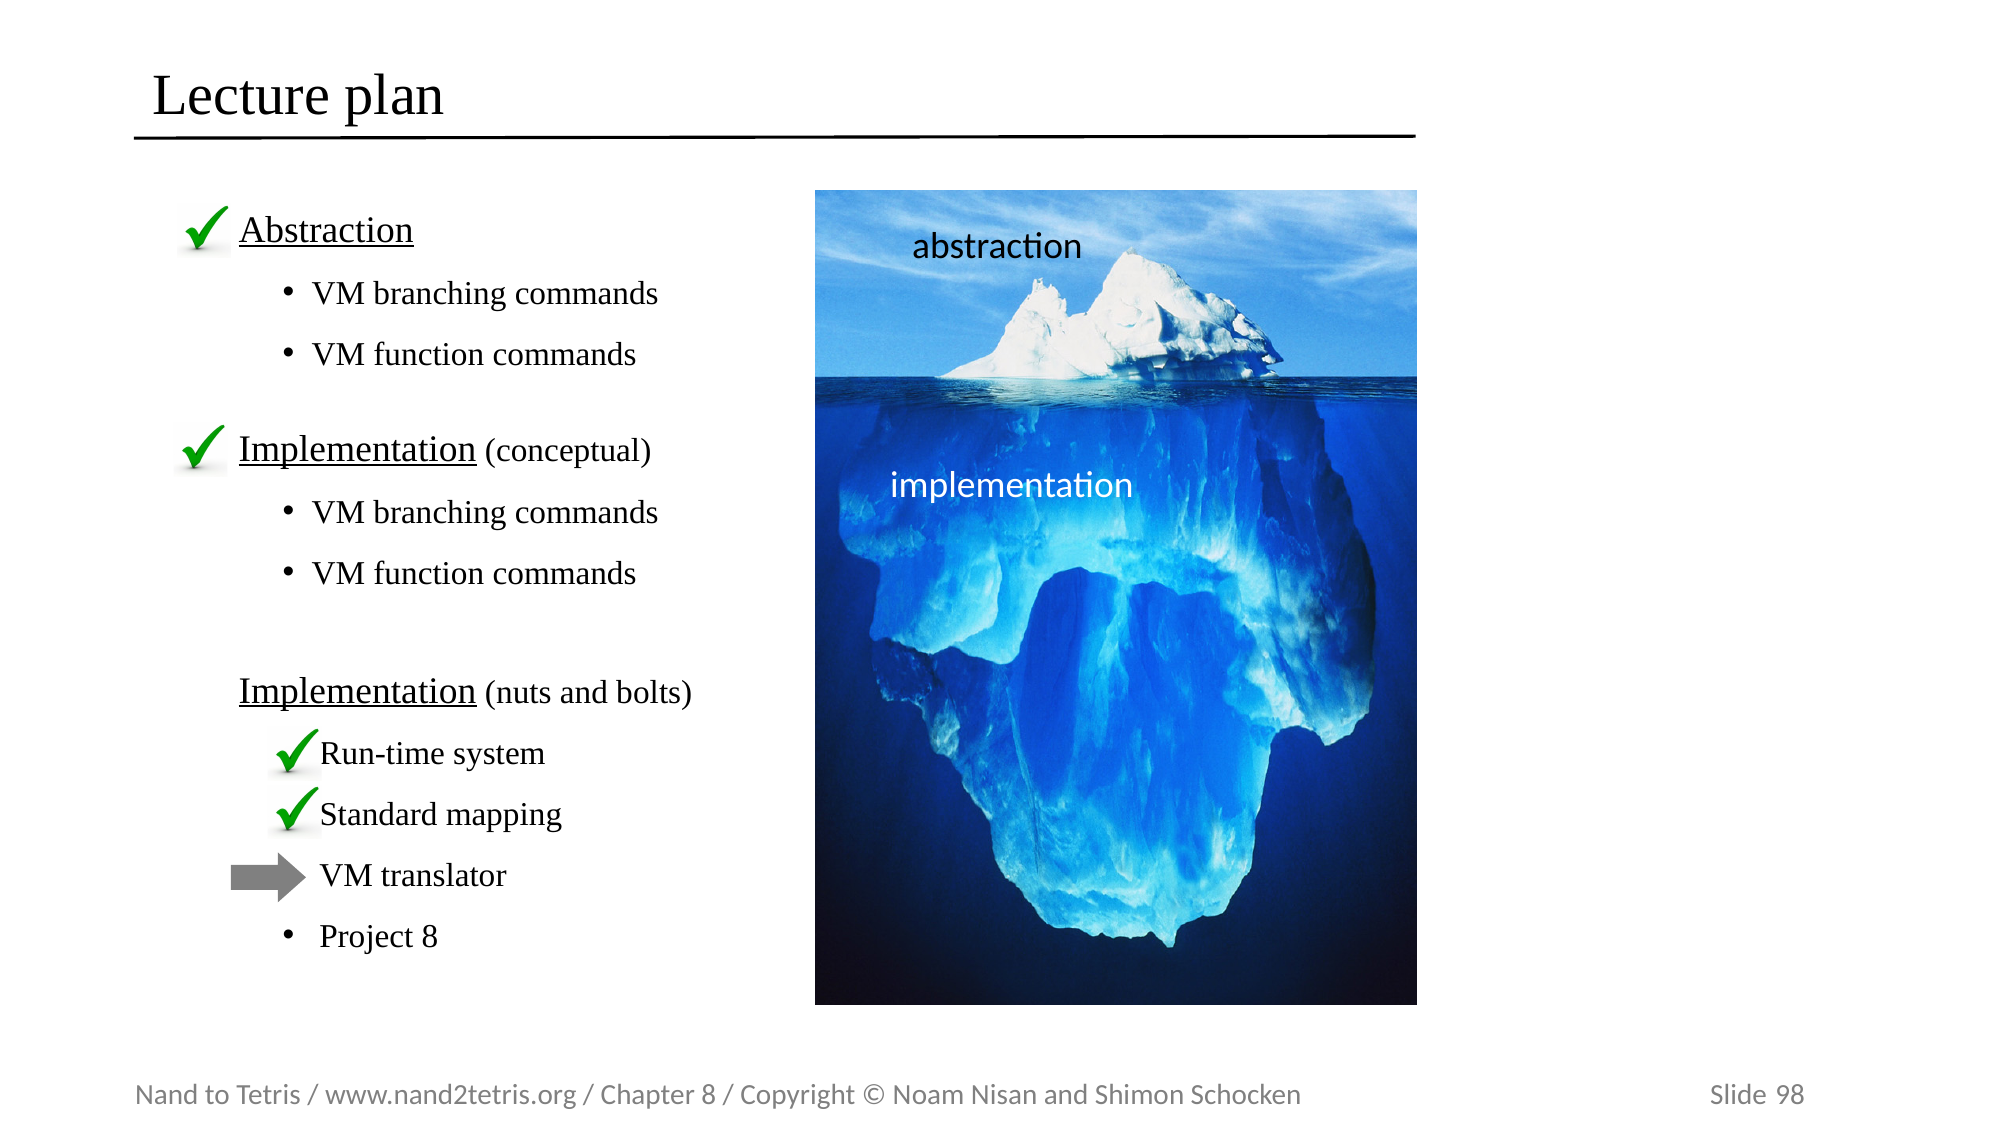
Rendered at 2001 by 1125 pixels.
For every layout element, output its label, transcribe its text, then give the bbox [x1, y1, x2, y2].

picture [176, 203, 231, 258]
text_box Implementation (nuts and bolts) Run-time system Standard mapping VM translator Project 8 [223, 657, 815, 928]
title Lecture plan [137, 48, 1417, 144]
text_box [230, 852, 306, 903]
picture [173, 422, 228, 477]
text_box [815, 190, 1417, 1005]
text_box Abstraction VM branching commands VM function commands [223, 197, 808, 404]
text_box Implementation (conceptual) VM branching commands VM function commands [223, 416, 808, 623]
picture [267, 726, 322, 781]
picture [267, 784, 322, 839]
